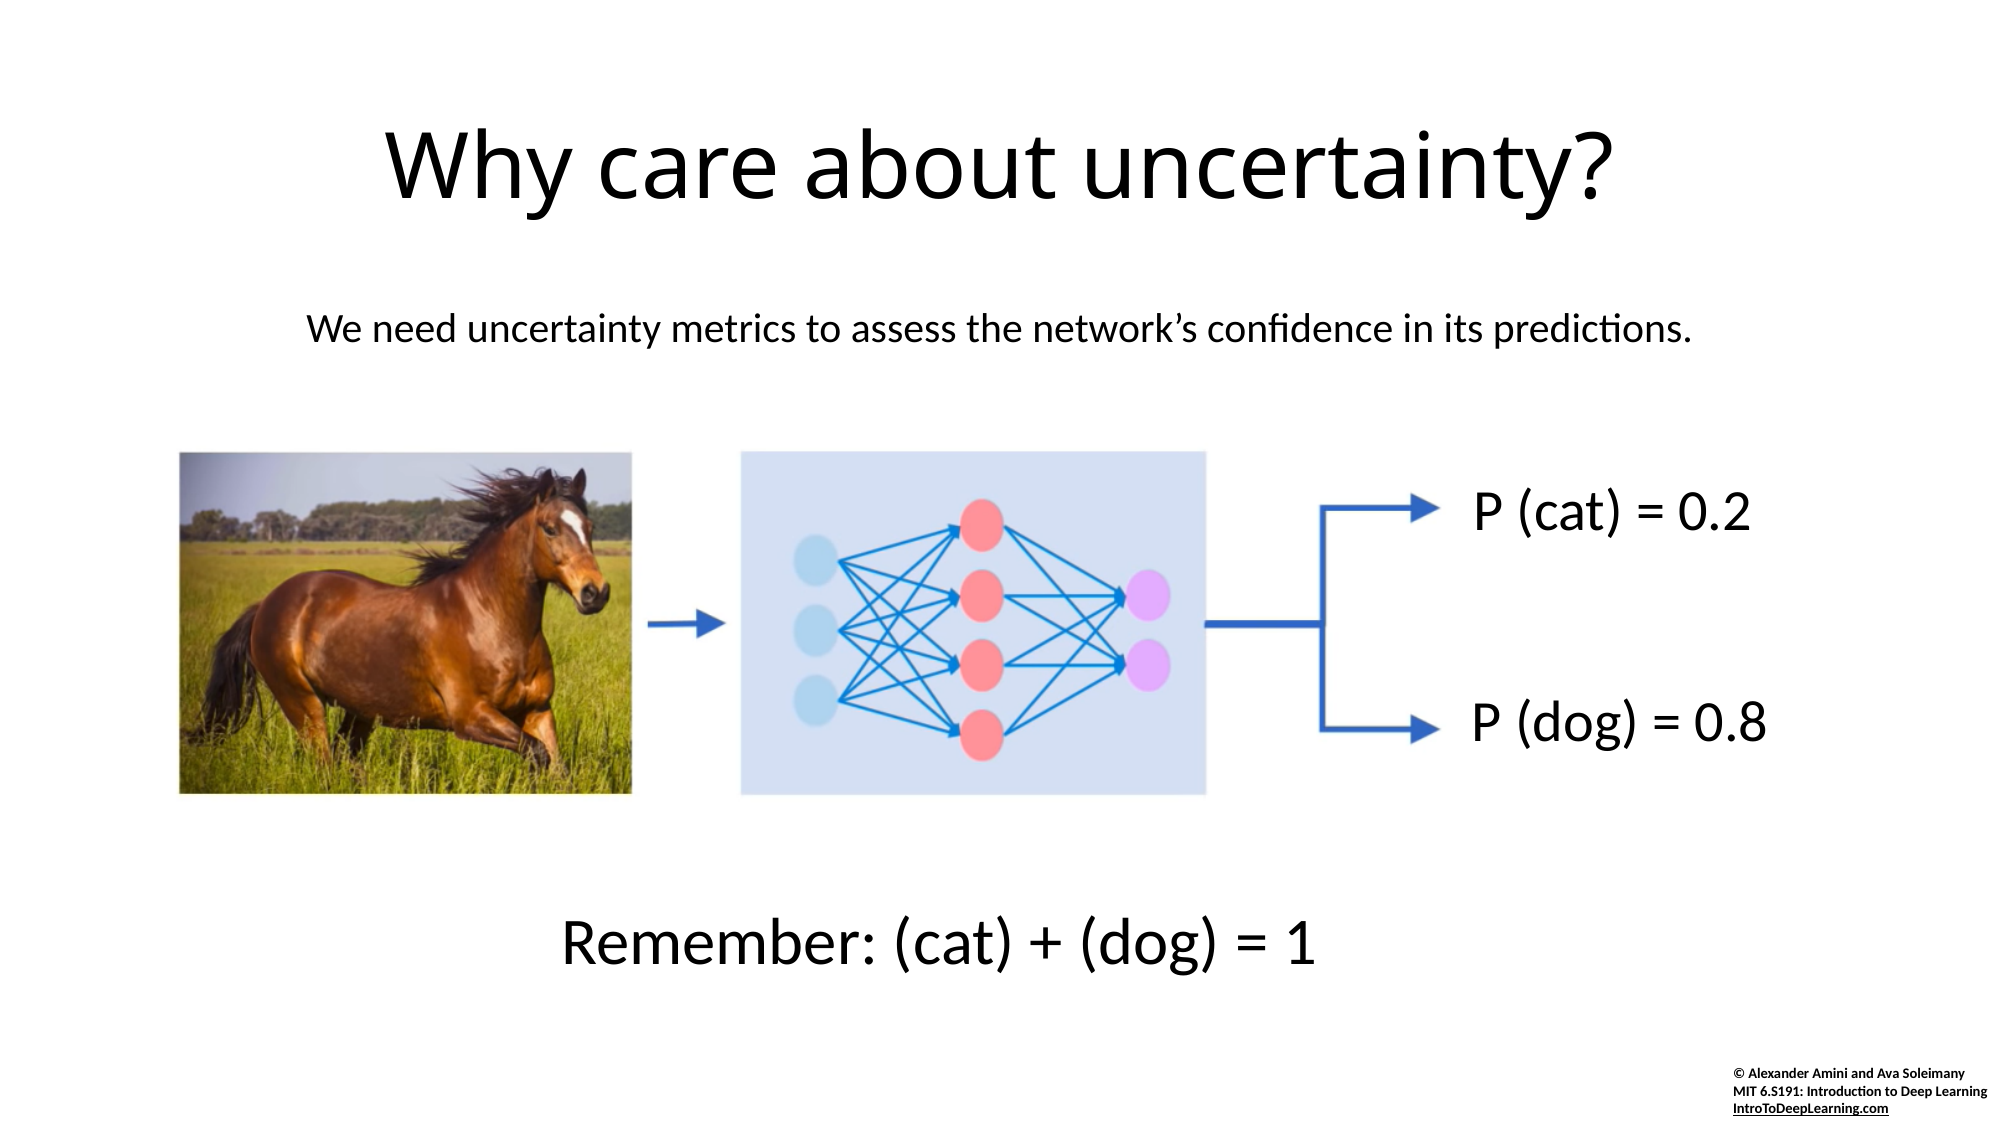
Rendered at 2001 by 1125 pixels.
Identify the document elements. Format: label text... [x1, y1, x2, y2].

text_box P (dog) = 0.8 [1457, 675, 1786, 761]
text_box P (cat) = 0.2 [1458, 464, 1787, 550]
picture [137, 413, 1454, 821]
list We need uncertainty metrics to assess the network’s confidence in its predictions. [137, 299, 1863, 381]
title Why care about uncertainty? [137, 59, 1863, 278]
